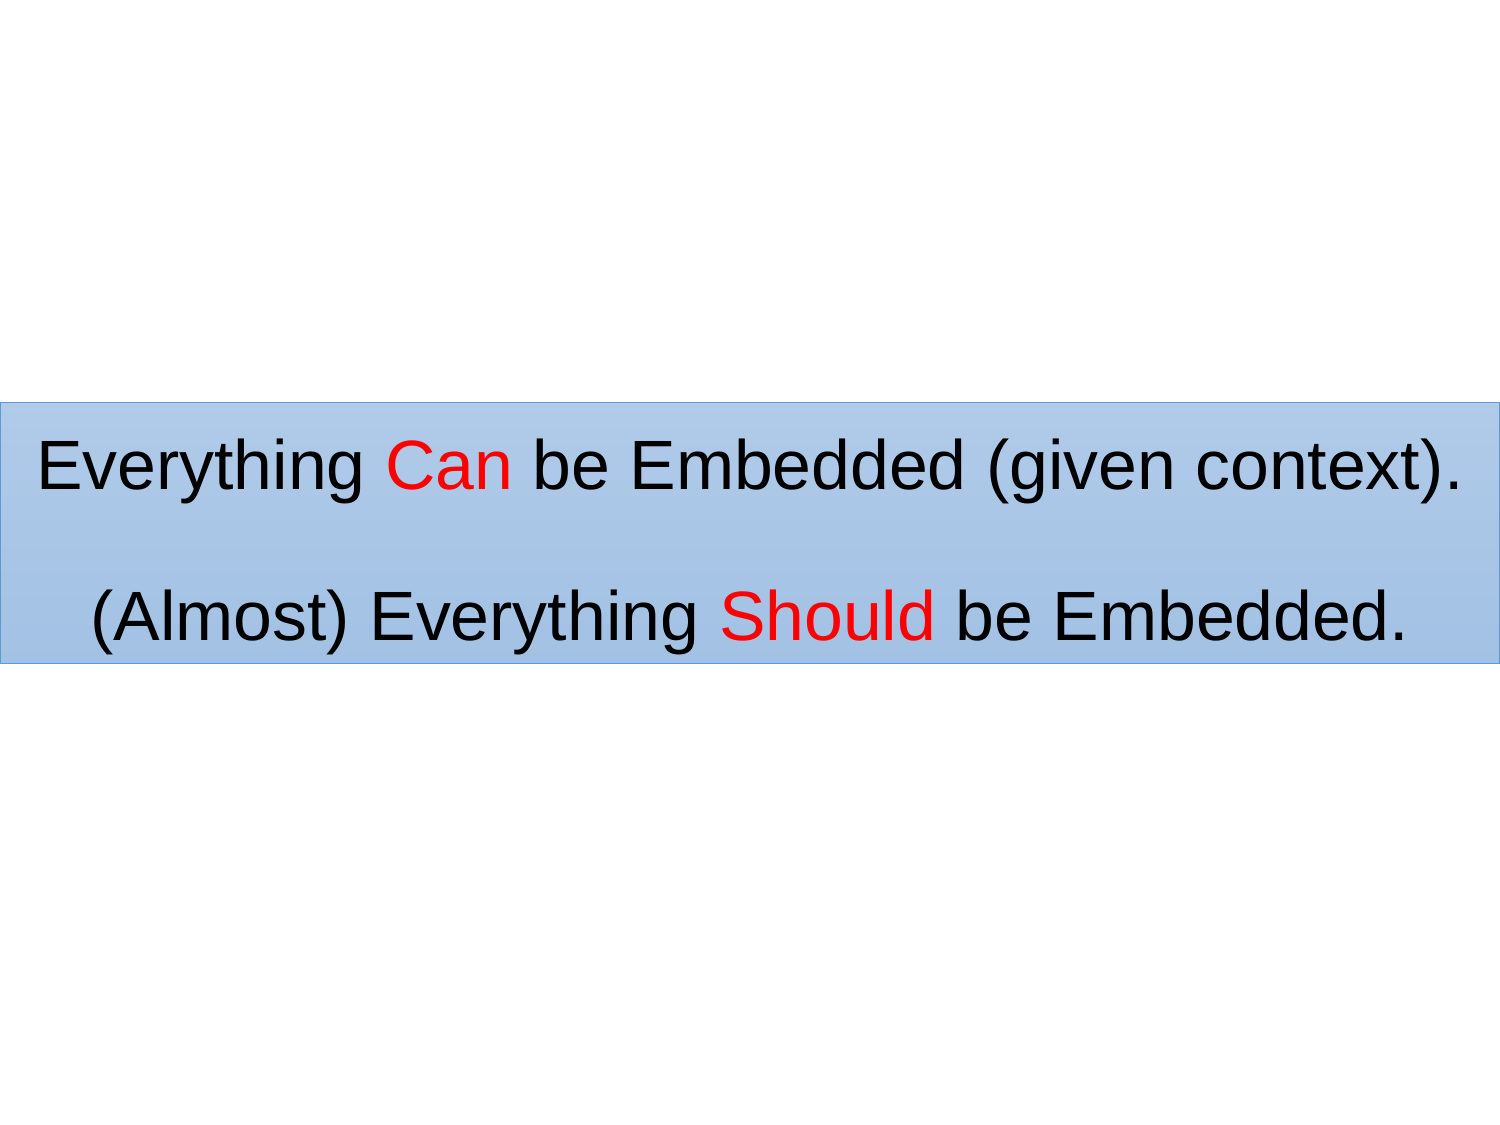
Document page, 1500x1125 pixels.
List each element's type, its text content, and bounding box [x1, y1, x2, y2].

title Everything Can be Embedded (given context). (Almost) Everything Should be Embedded. [0, 402, 1500, 664]
